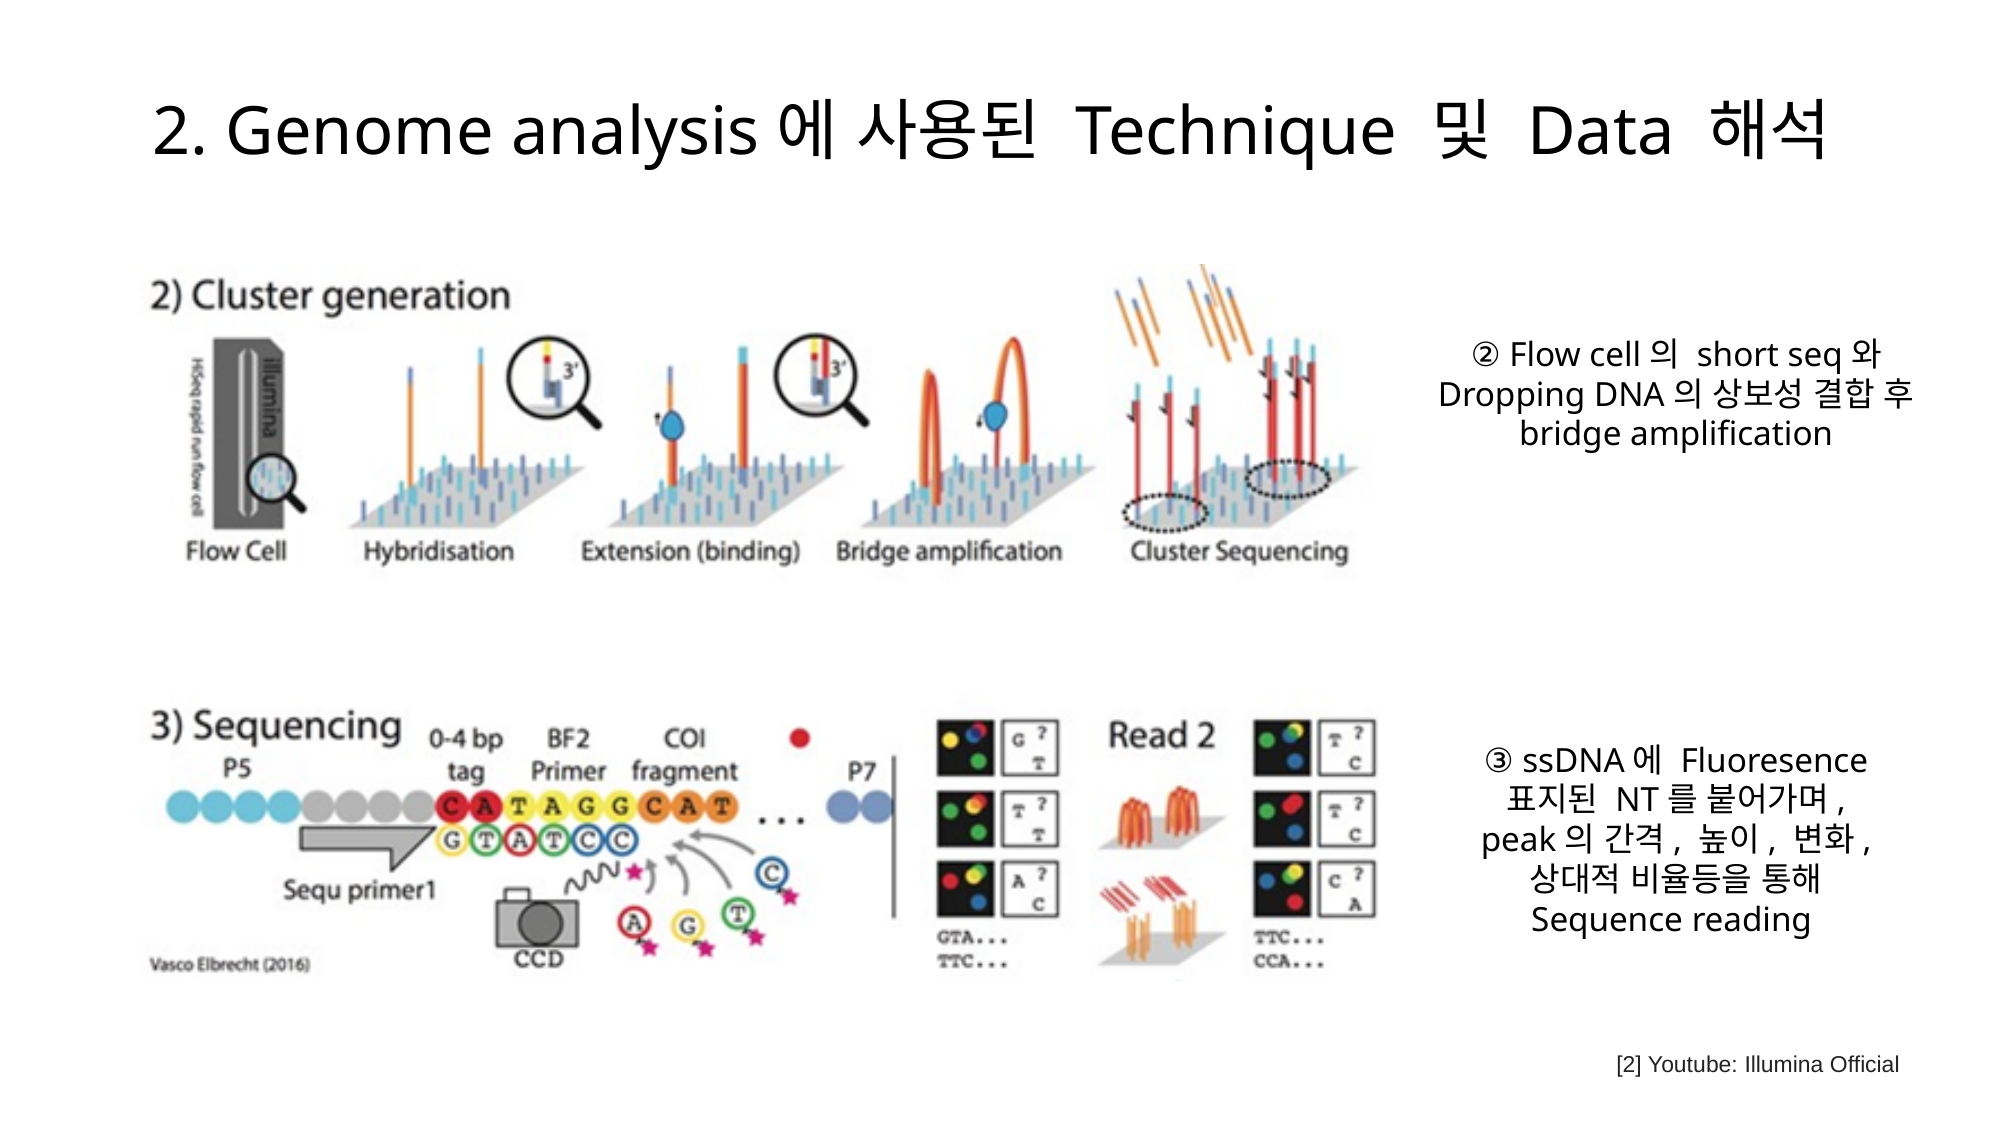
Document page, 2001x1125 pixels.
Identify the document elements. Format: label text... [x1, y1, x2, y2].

text_box ② Flow cell의 short seq와 Dropping DNA의 상보성 결합 후 bridge amplification [1417, 325, 1935, 460]
title 2. Genome analysis에 사용된 Technique 및 Data 해석 [137, 24, 1863, 242]
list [137, 264, 1392, 595]
picture [137, 693, 1417, 987]
text_box [2] Youtube: Illumina Official [1601, 1042, 2000, 1085]
text_box ③ ssDNA에 Fluoresence 표지된 NT를 붙어가며, peak의 간격, 높이, 변화, 상대적 비율등을 통해 Sequence reading [1459, 731, 1894, 946]
